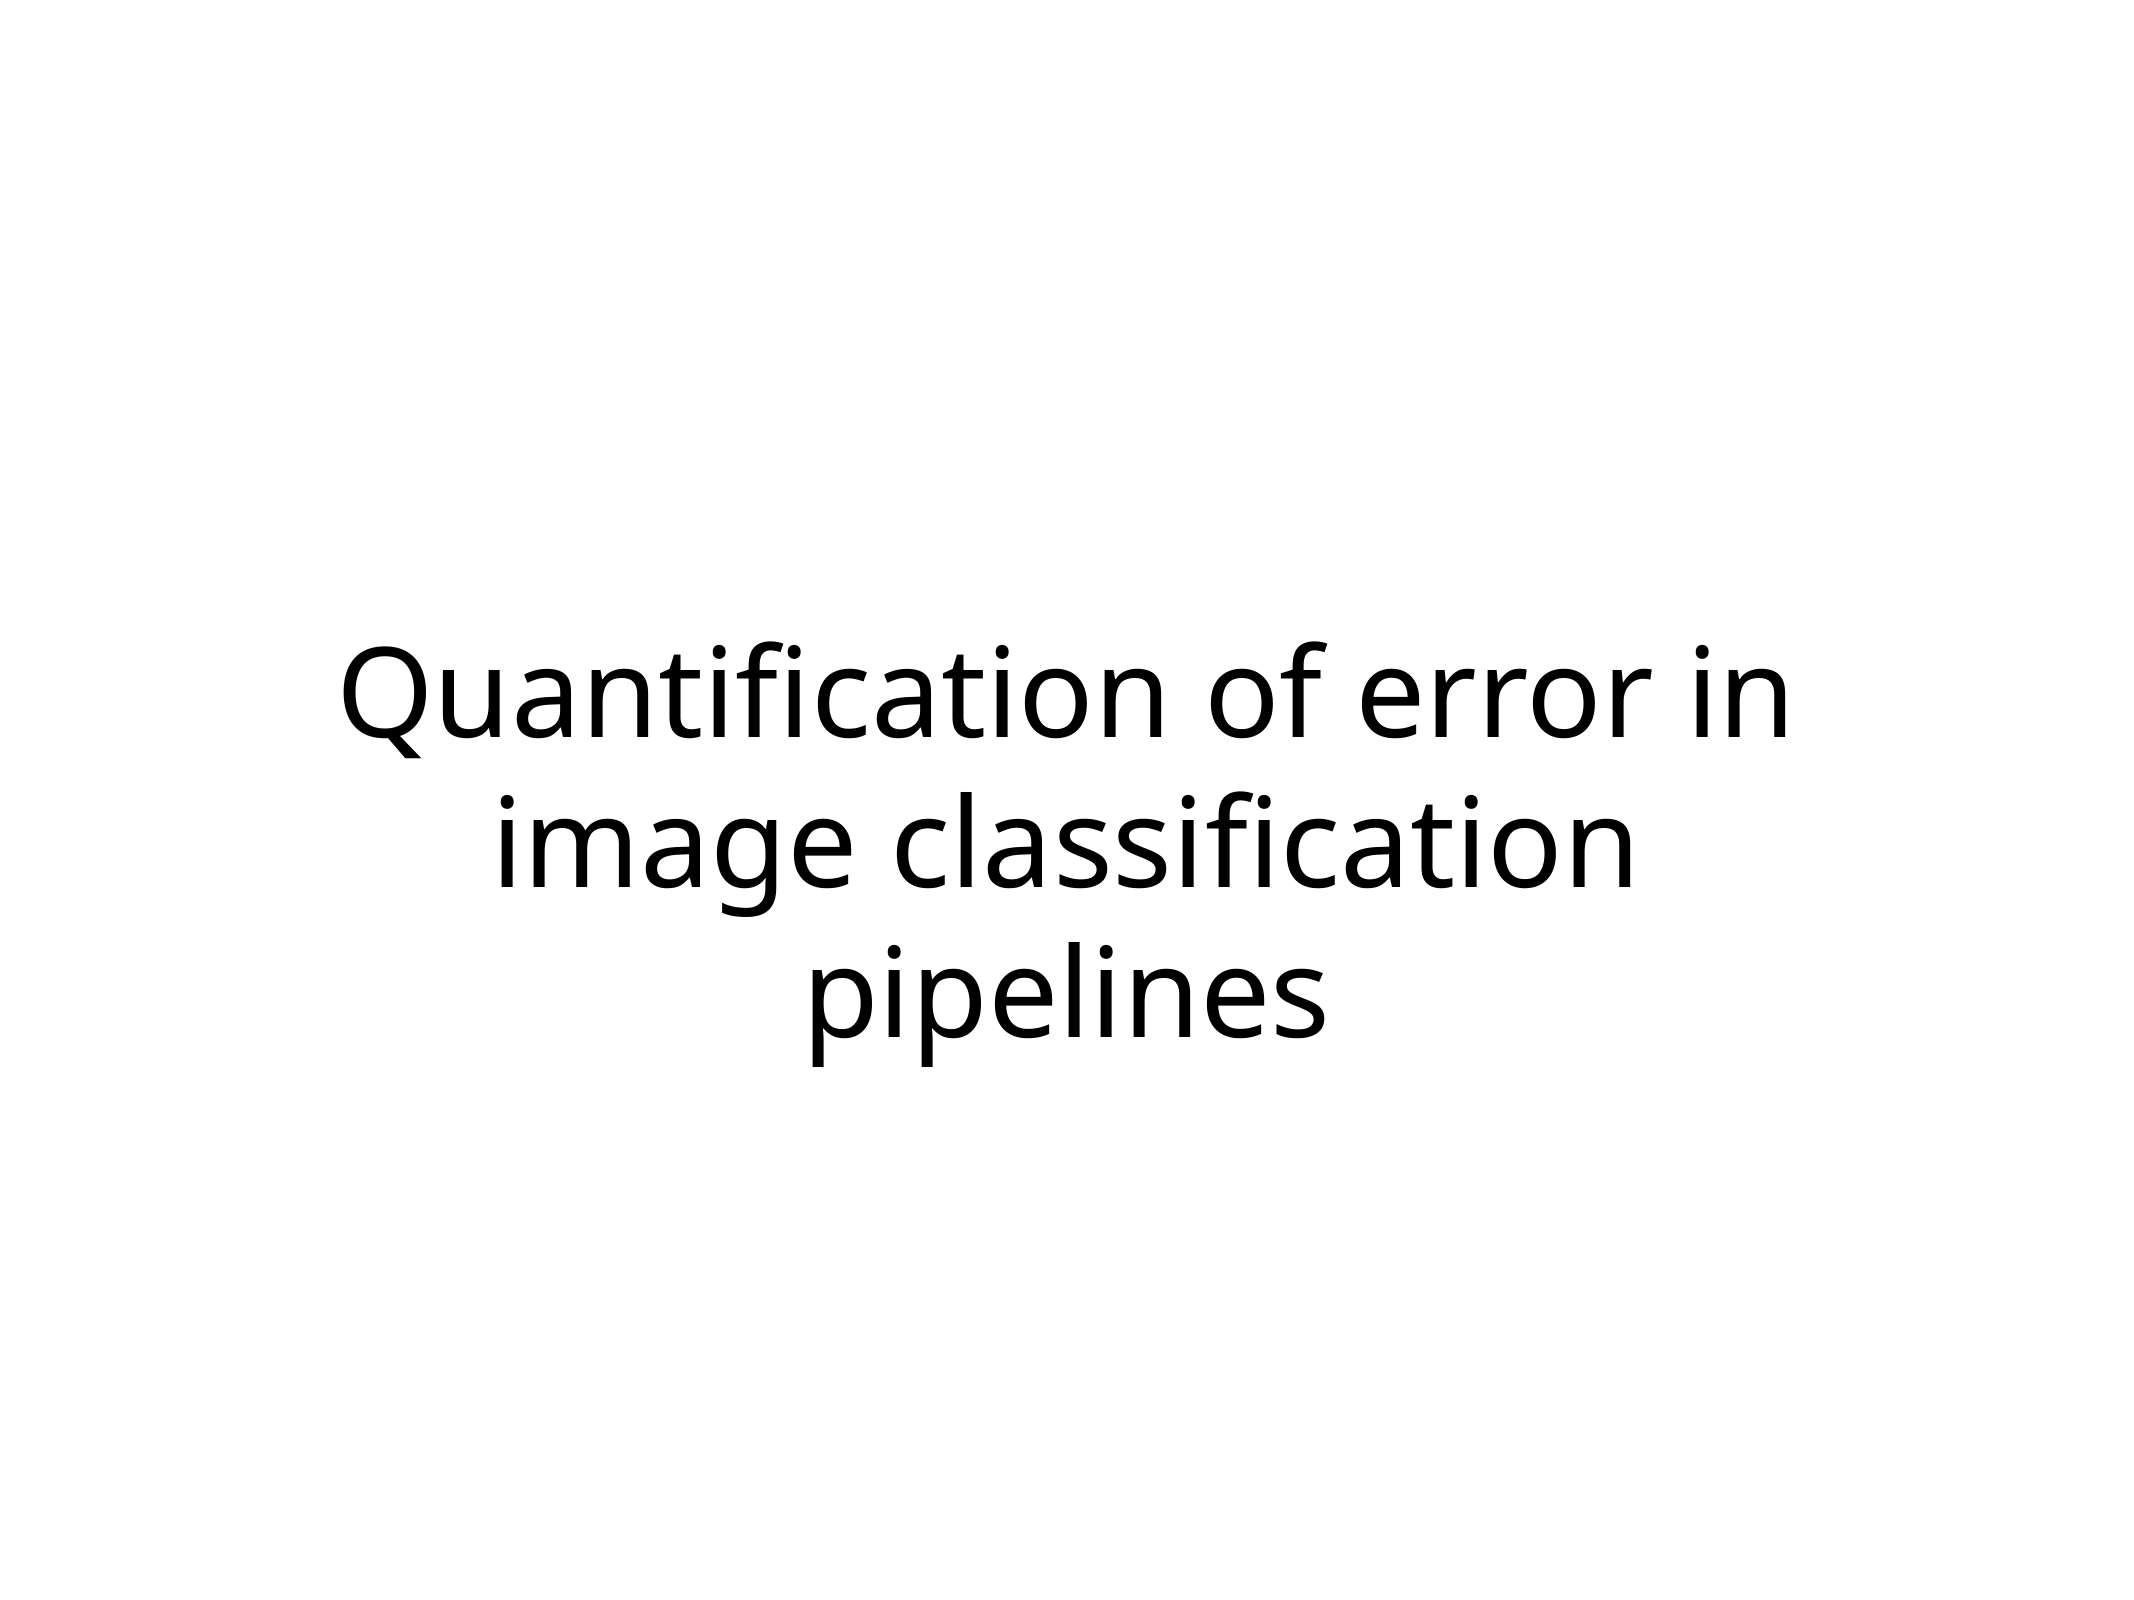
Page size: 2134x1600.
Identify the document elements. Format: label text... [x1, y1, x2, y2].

title Quantification of error in image classification pipelines [207, 528, 1926, 1072]
